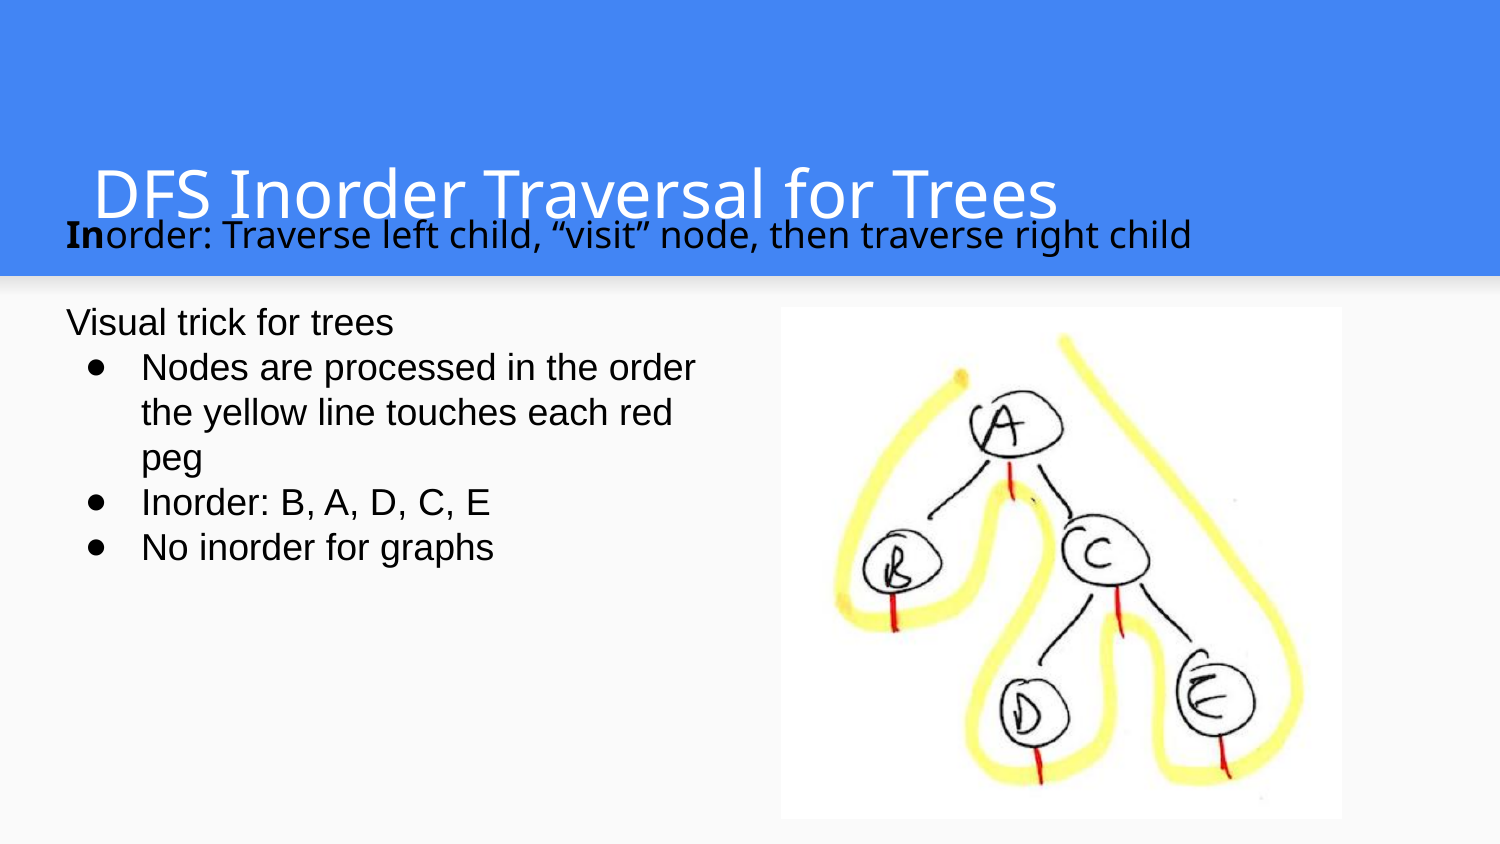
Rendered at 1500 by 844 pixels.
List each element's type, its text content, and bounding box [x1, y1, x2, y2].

title DFS Inorder Traversal for Trees [77, 121, 1427, 189]
picture [781, 307, 1343, 819]
list Inorder: Traverse left child, “visit” node, then traverse right child [51, 189, 1449, 283]
text_box Visual trick for trees Nodes are processed in the order the yellow line touches each red peg Inorder: B, A, D, C, E No inorder for graphs [51, 282, 757, 843]
